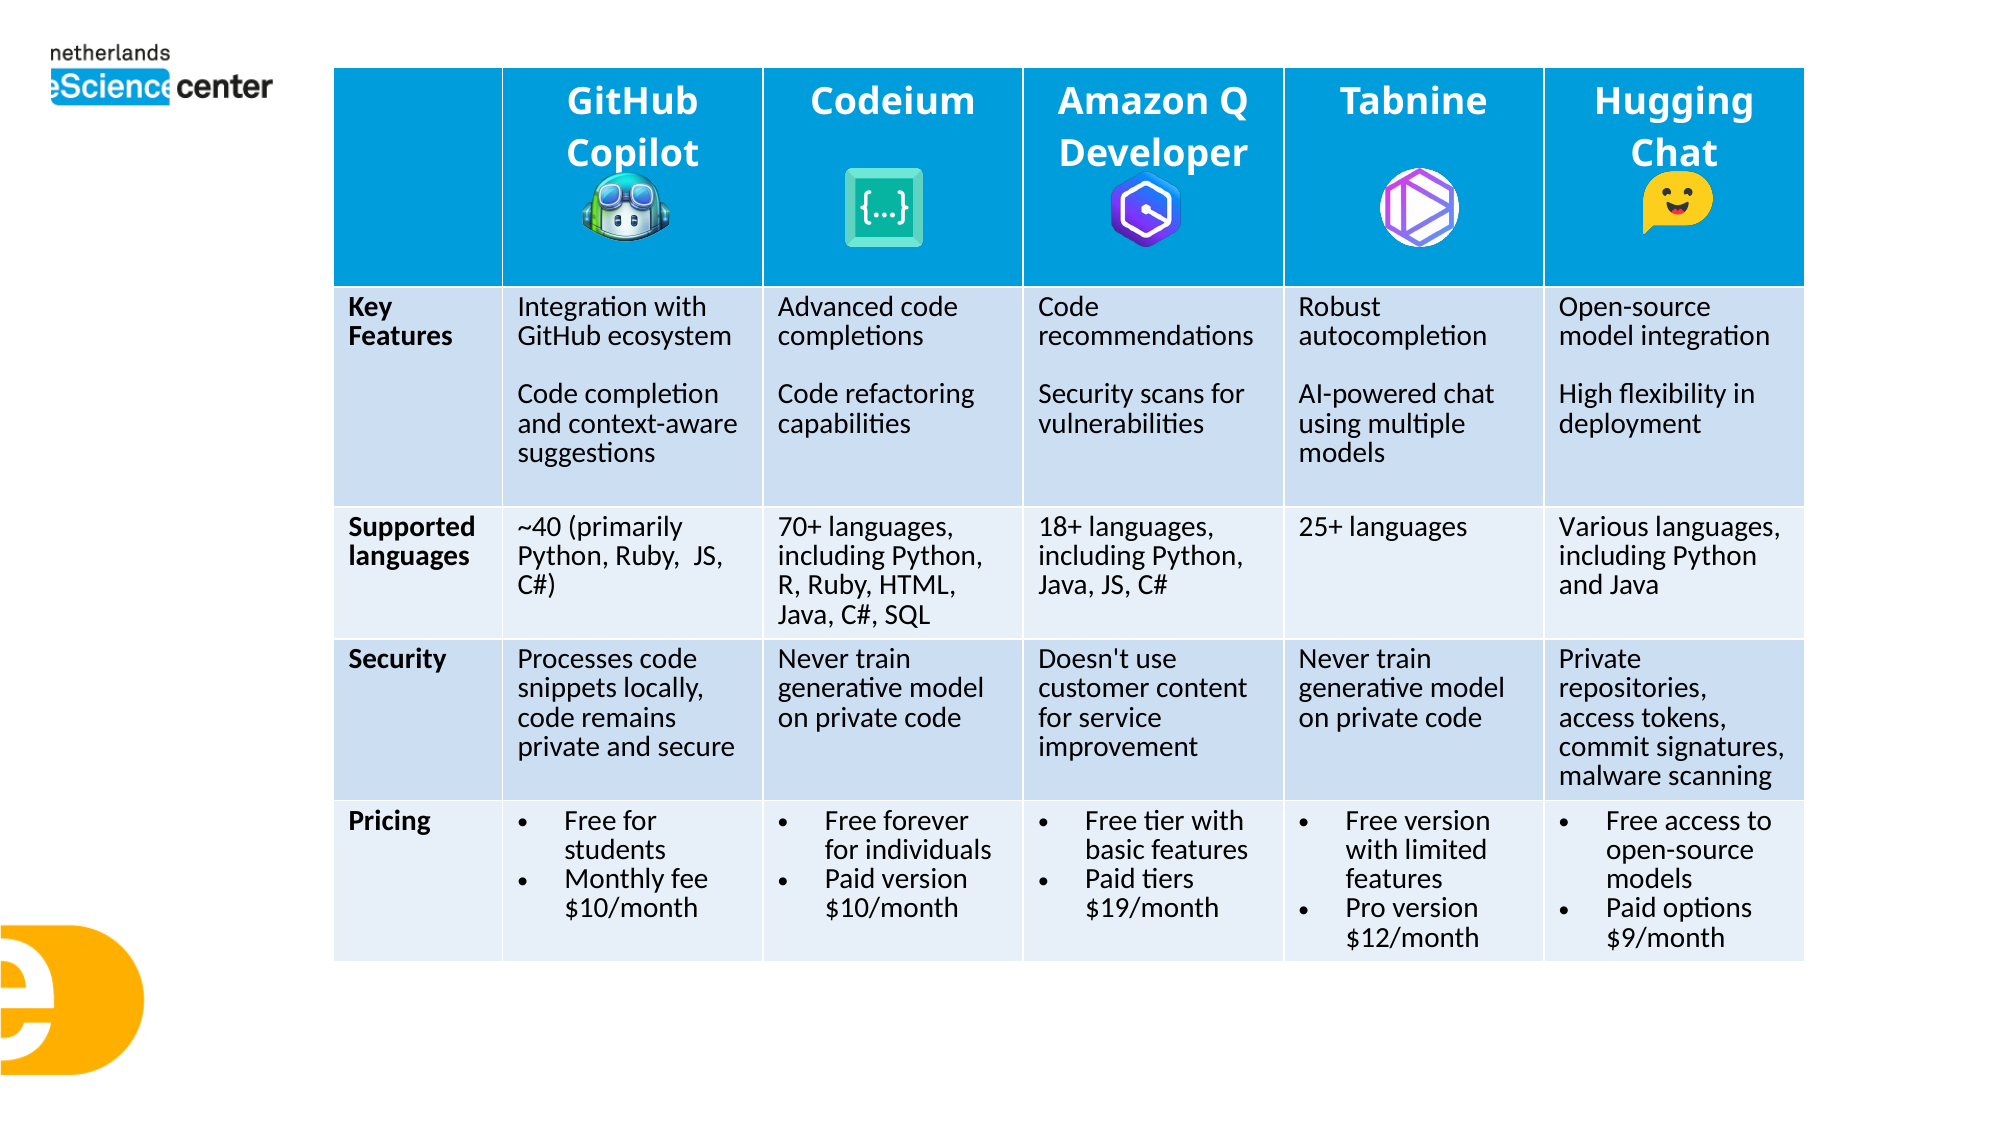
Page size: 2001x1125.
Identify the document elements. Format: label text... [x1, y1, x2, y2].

table_cell Free access to open-source models Paid options $9/month [1545, 801, 1804, 961]
table_cell Never train generative model on private code [764, 640, 1022, 800]
table_cell Free forever for individuals Paid version $10/month [764, 801, 1022, 961]
table_cell 25+ languages [1285, 508, 1543, 638]
table_cell Pricing [334, 801, 502, 961]
table_header [334, 68, 502, 286]
table_cell 70+ languages, including Python, R, Ruby, HTML, Java, C#, SQL [764, 508, 1022, 638]
table_cell Free version with limited features Pro version $12/month [1285, 801, 1543, 961]
table_cell Security [334, 640, 502, 800]
table_cell Supported languages [334, 508, 502, 638]
table_header Hugging Chat [1545, 68, 1804, 286]
table_header Codeium [764, 68, 1022, 286]
table_cell Private repositories, access tokens, commit signatures, malware scanning [1545, 640, 1804, 800]
table_cell Integration with GitHub ecosystem Code completion and context-aware suggestions [503, 288, 762, 506]
table_cell Advanced code completions Code refactoring capabilities [764, 288, 1022, 506]
table_cell Processes code snippets locally, code remains private and secure [503, 640, 762, 800]
table_header Amazon Q Developer [1024, 68, 1283, 286]
table_cell 18+ languages, including Python, Java, JS, C# [1024, 508, 1283, 638]
table_cell Never train generative model on private code [1285, 640, 1543, 800]
table_header Tabnine [1285, 68, 1543, 286]
table_cell Various languages, including Python and Java [1545, 508, 1804, 638]
table_cell Robust autocompletion AI-powered chat using multiple models [1285, 288, 1543, 506]
table_header GitHub Copilot [503, 68, 762, 286]
table_cell Free for students Monthly fee $10/month [503, 801, 762, 961]
table_cell Free tier with basic features Paid tiers $19/month [1024, 801, 1283, 961]
table_cell Open-source model integration High flexibility in deployment [1545, 288, 1804, 506]
table_cell ~40 (primarily Python, Ruby, JS, C#) [503, 508, 762, 638]
table_cell Key Features [334, 288, 502, 506]
table_cell Code recommendations Security scans for vulnerabilities [1024, 288, 1283, 506]
table_cell Doesn't use customer content for service improvement [1024, 640, 1283, 800]
picture [0, 0, 2001, 1125]
